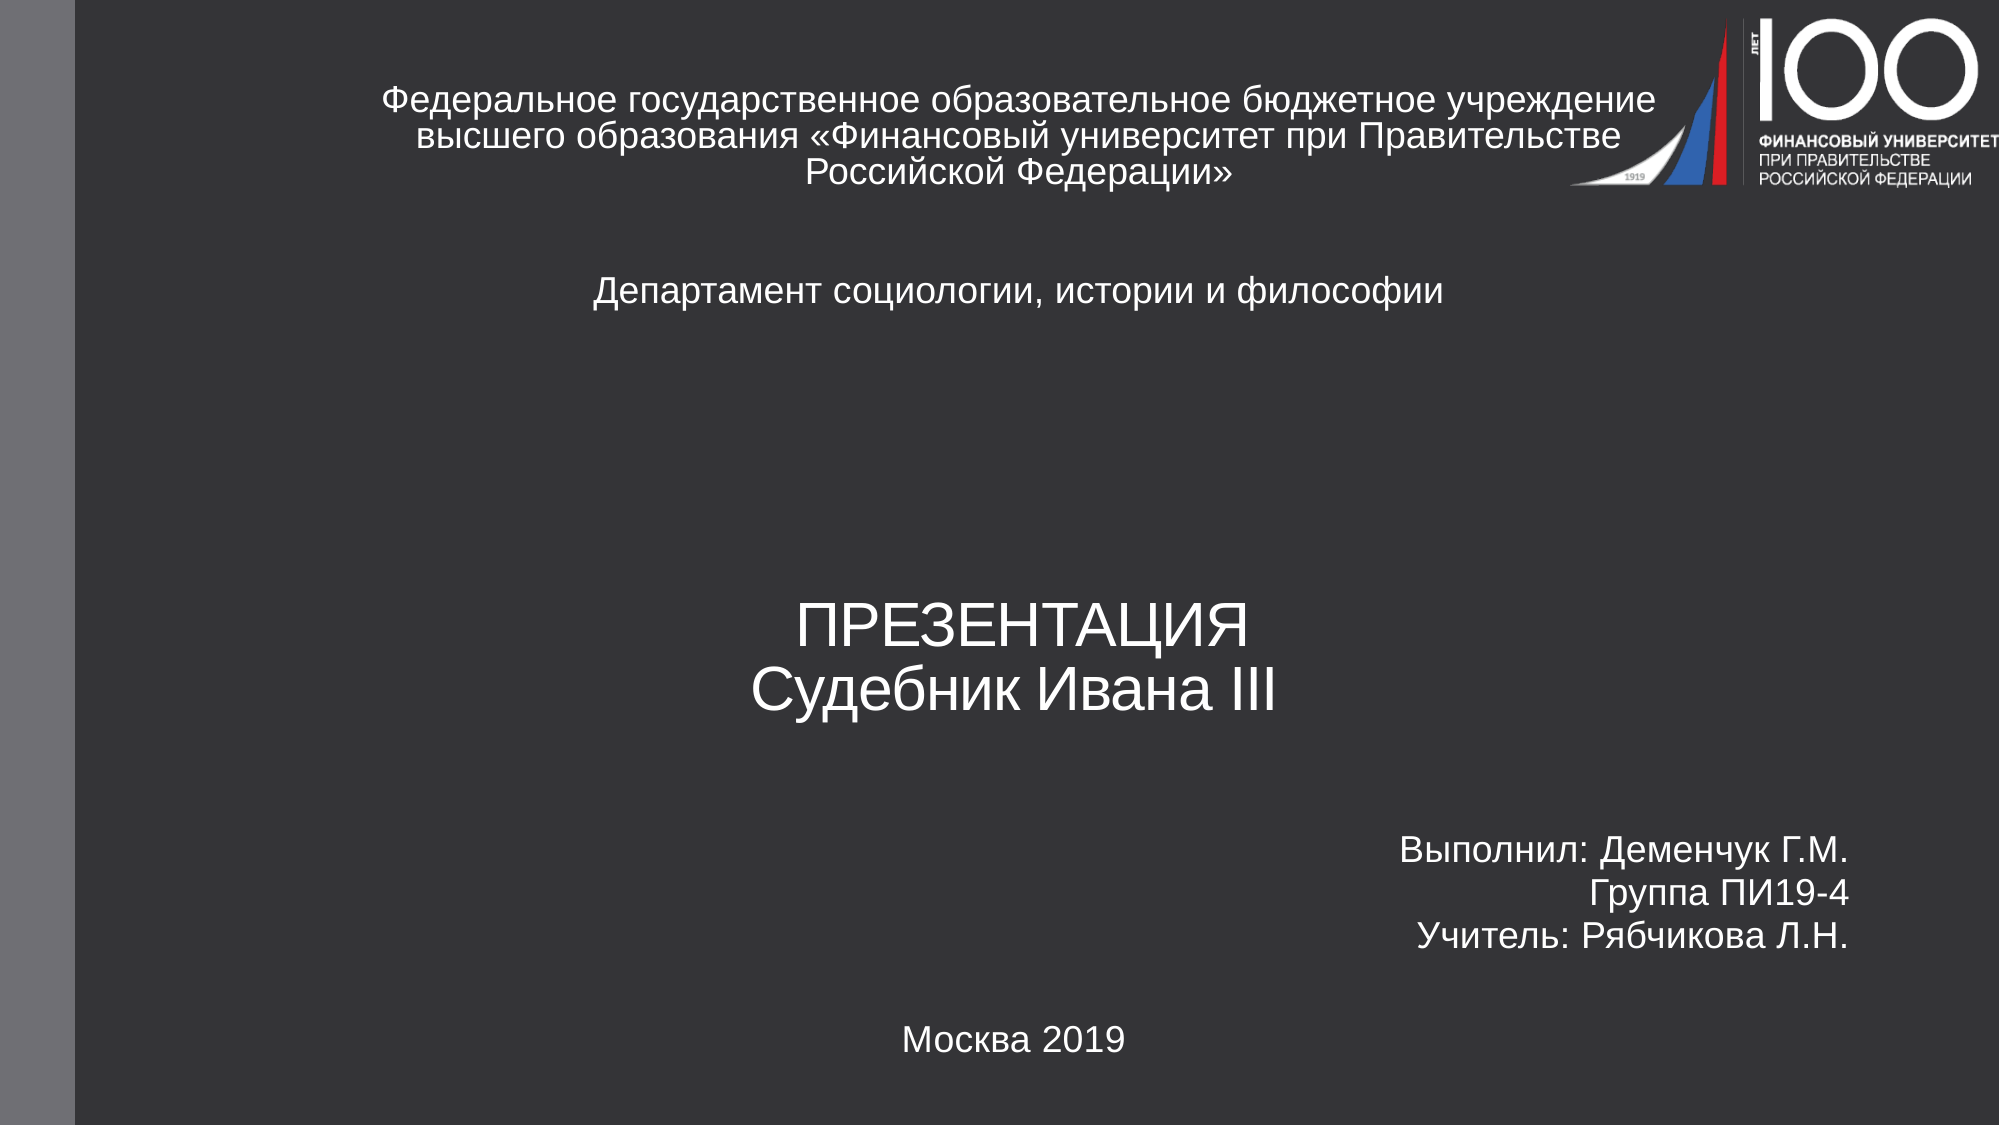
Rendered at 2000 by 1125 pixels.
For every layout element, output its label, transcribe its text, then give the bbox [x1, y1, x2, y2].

picture [1569, 18, 2000, 188]
text_box Департамент социологии, истории и философии [519, 258, 1519, 319]
text_box Москва 2019 [172, 1011, 1866, 1084]
text_box Федеральное государственное образовательное бюджетное учреждение высшего образования «Финансовый университет при Правительстве Российской Федерации» [299, 51, 1739, 199]
subtitle Выполнил: Деменчук Г.М. Группа ПИ19-4 Учитель: Рябчикова Л.Н. [964, 821, 1866, 987]
title ПРЕЗЕНТАЦИЯ Судебник Ивана III [172, 468, 1874, 731]
